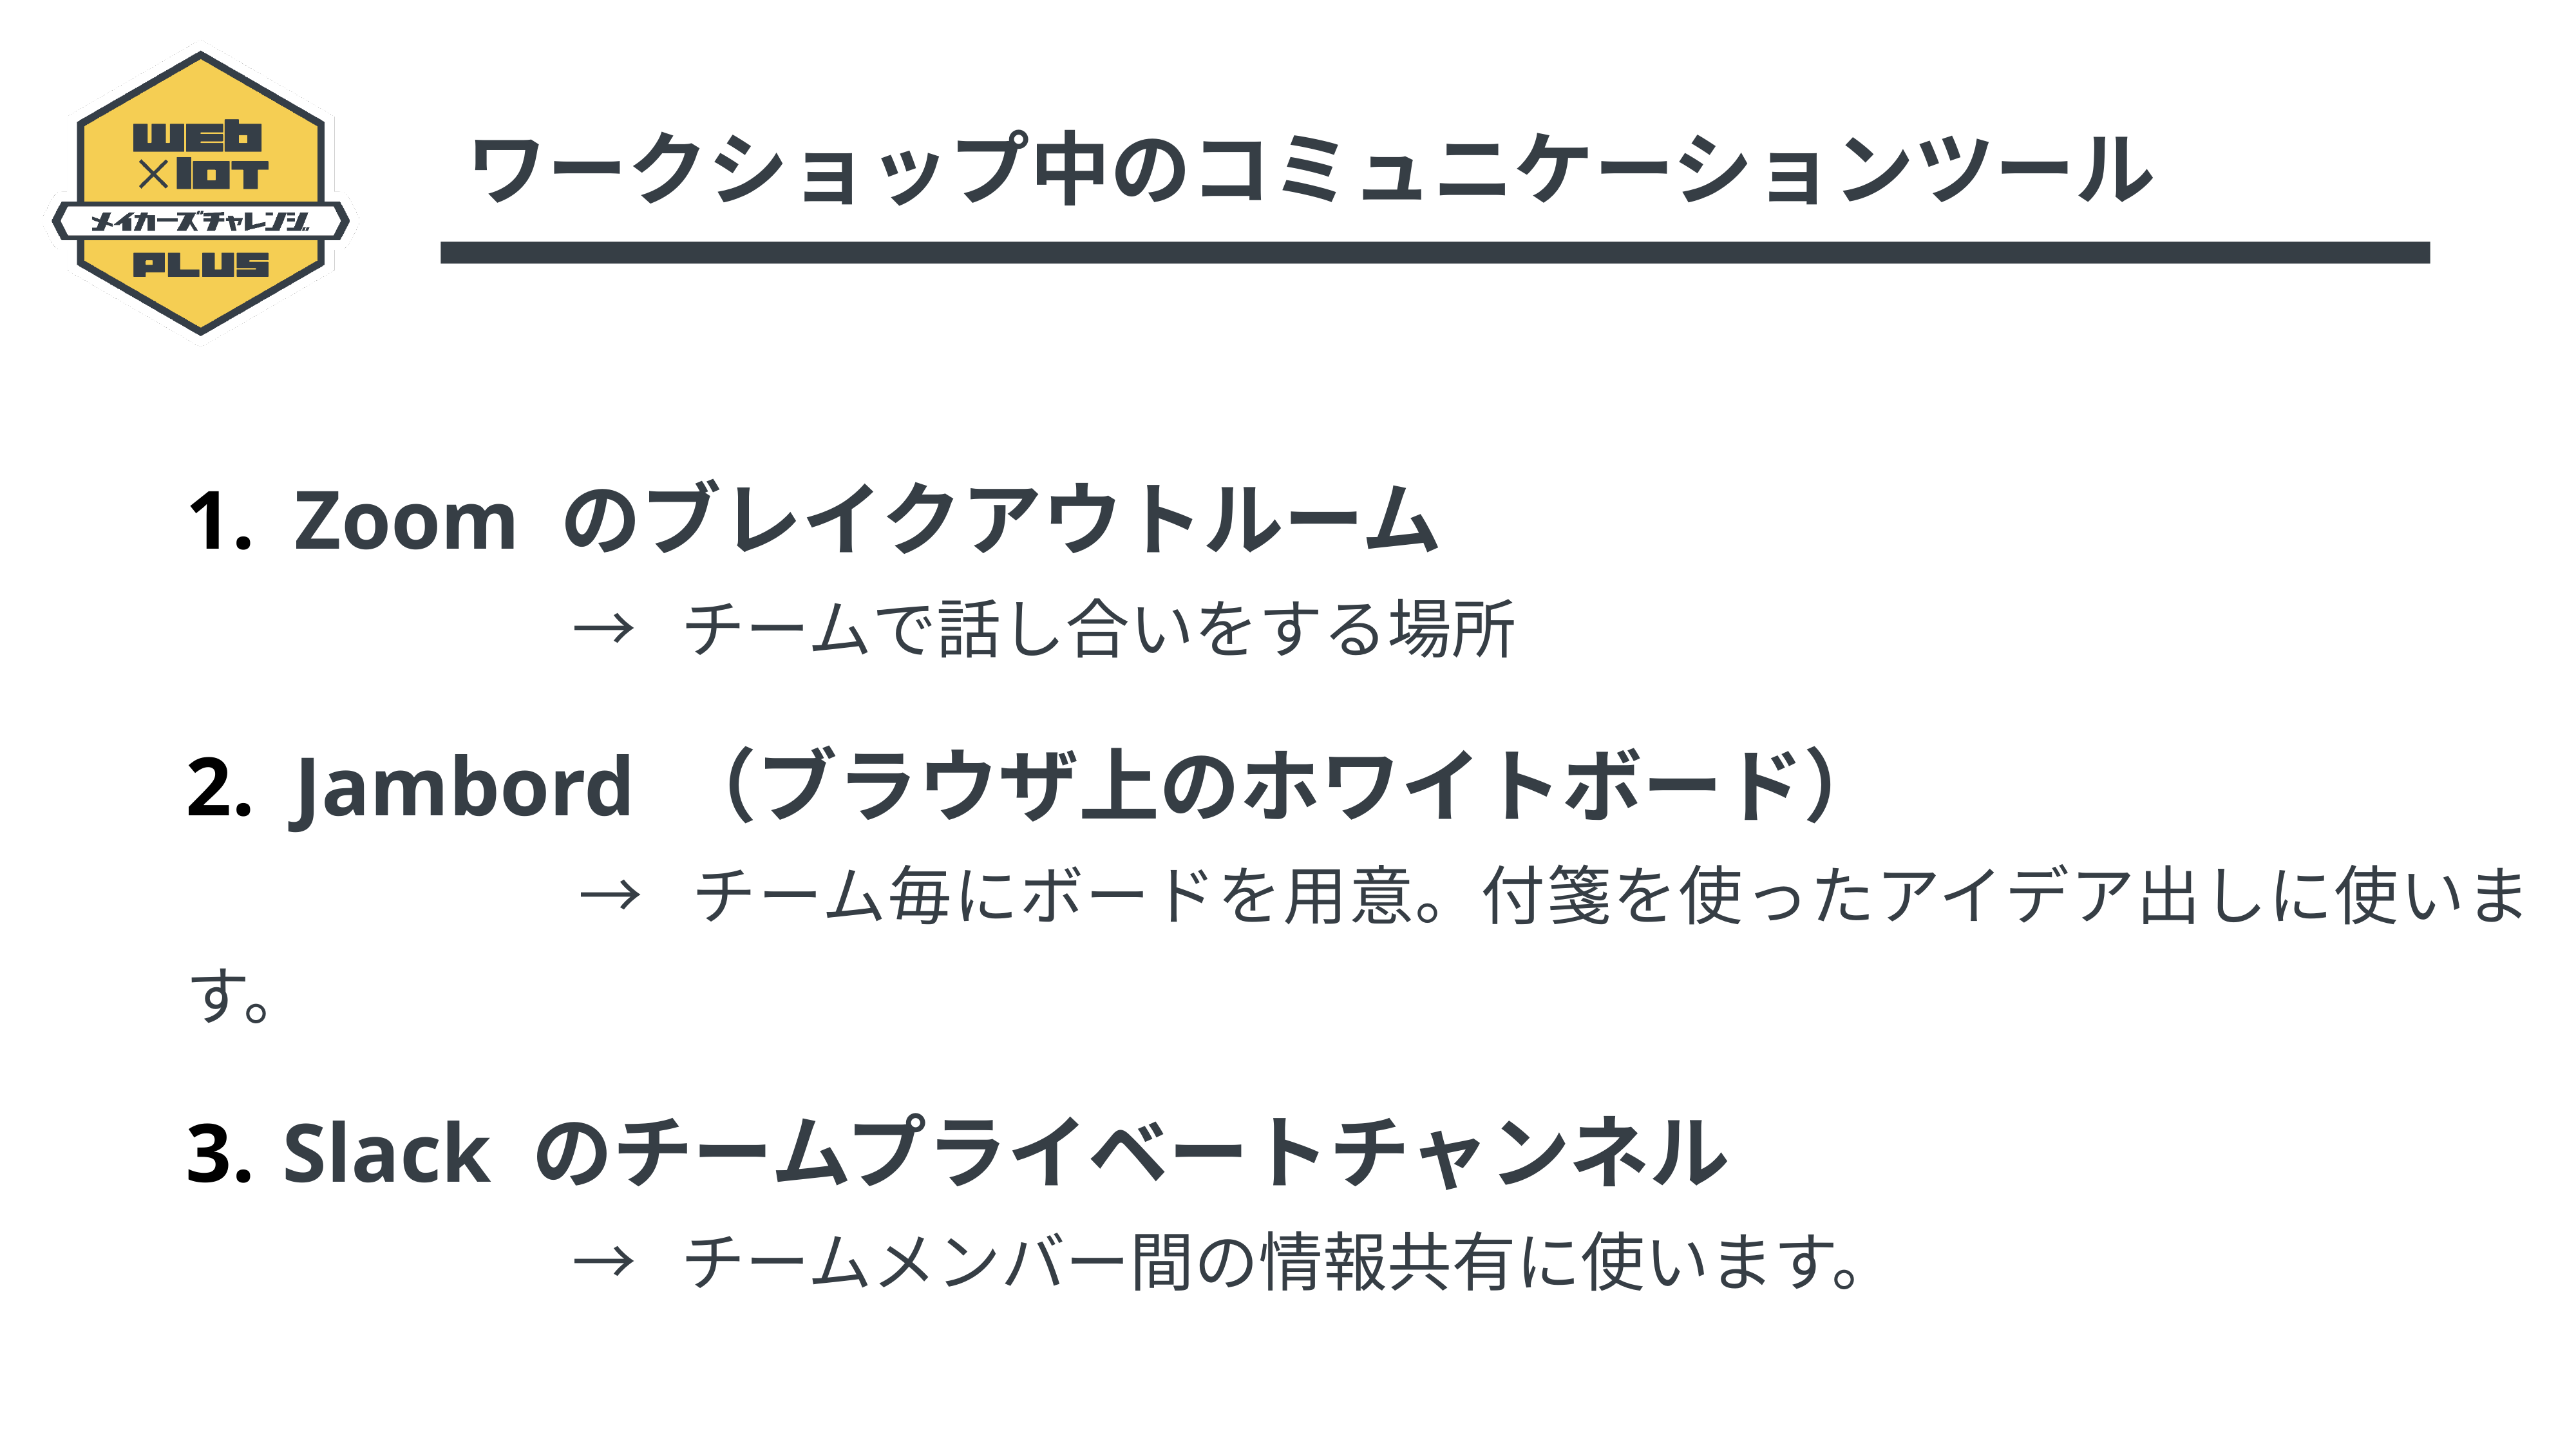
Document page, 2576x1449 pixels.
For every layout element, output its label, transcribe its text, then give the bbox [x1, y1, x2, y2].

text_box ワークショップ中のコミュニケーションツール [459, 111, 2164, 223]
picture [42, 39, 359, 347]
text_box Zoom のブレイクアウトルーム → チームで話し合いをする場所 Jambord （ブラウザ上のホワイトボード） → チーム毎にボードを用意。付箋を使ったアイデア出しに使います。 Slack のチームプライベートチャンネル → チームメンバー間の情報共有に使います。 [178, 432, 2540, 1416]
